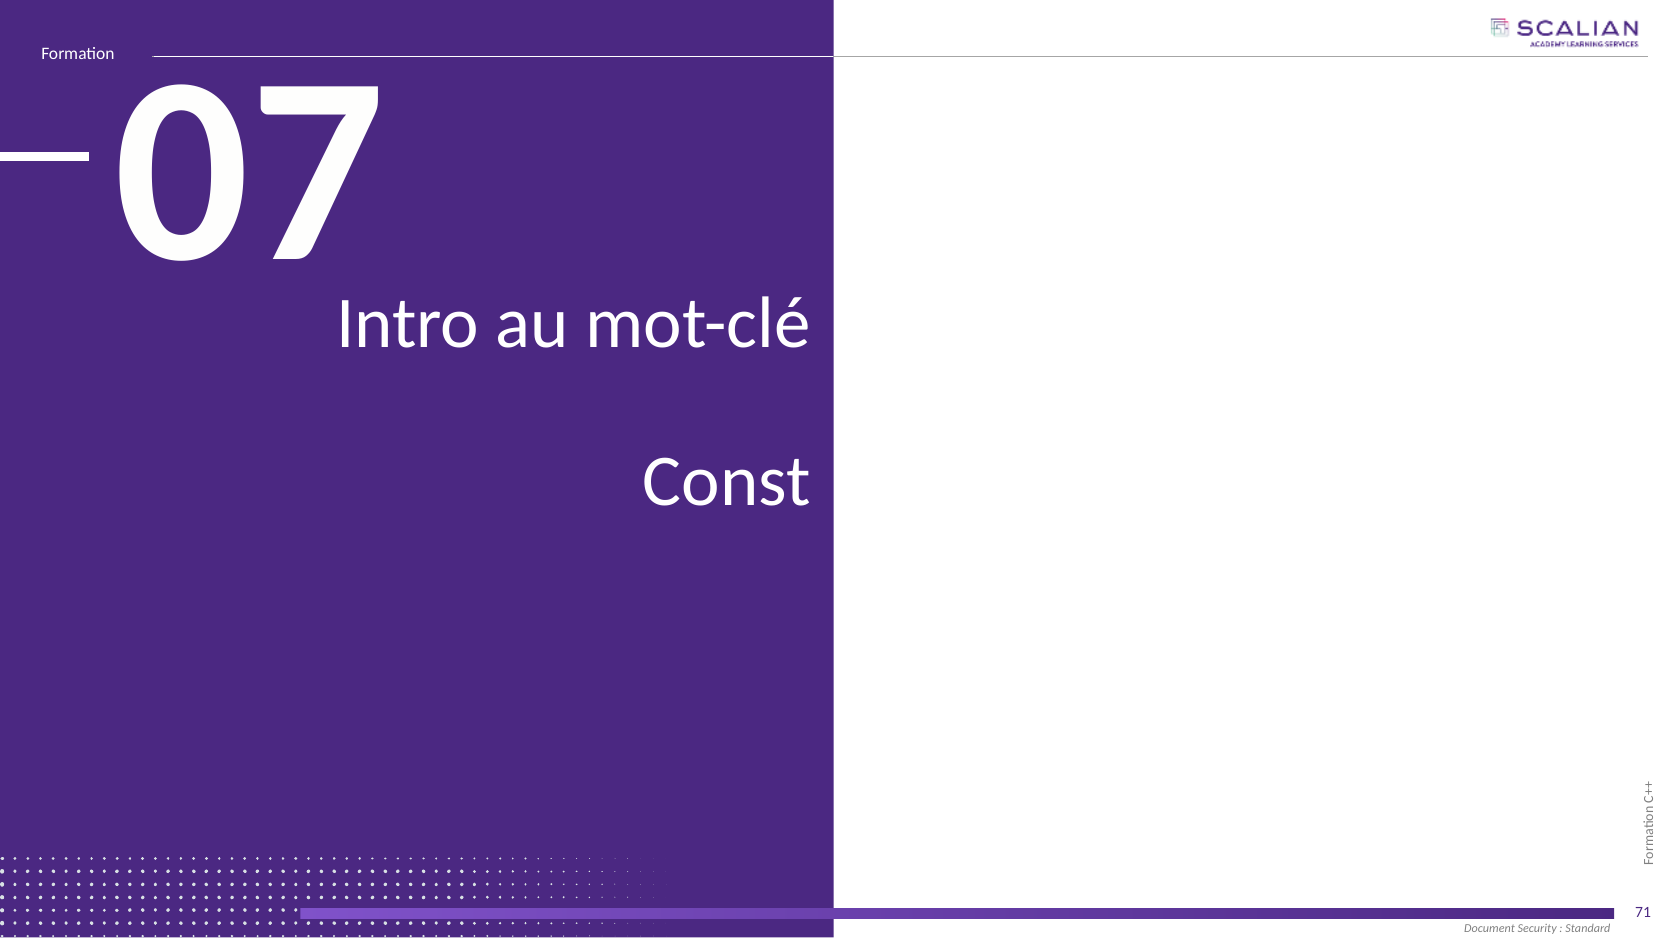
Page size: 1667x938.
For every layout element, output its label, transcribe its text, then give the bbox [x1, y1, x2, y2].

text_box 07 [100, 0, 786, 321]
title Intro au mot-clé Const [16, 277, 826, 344]
picture [1477, 8, 1651, 56]
